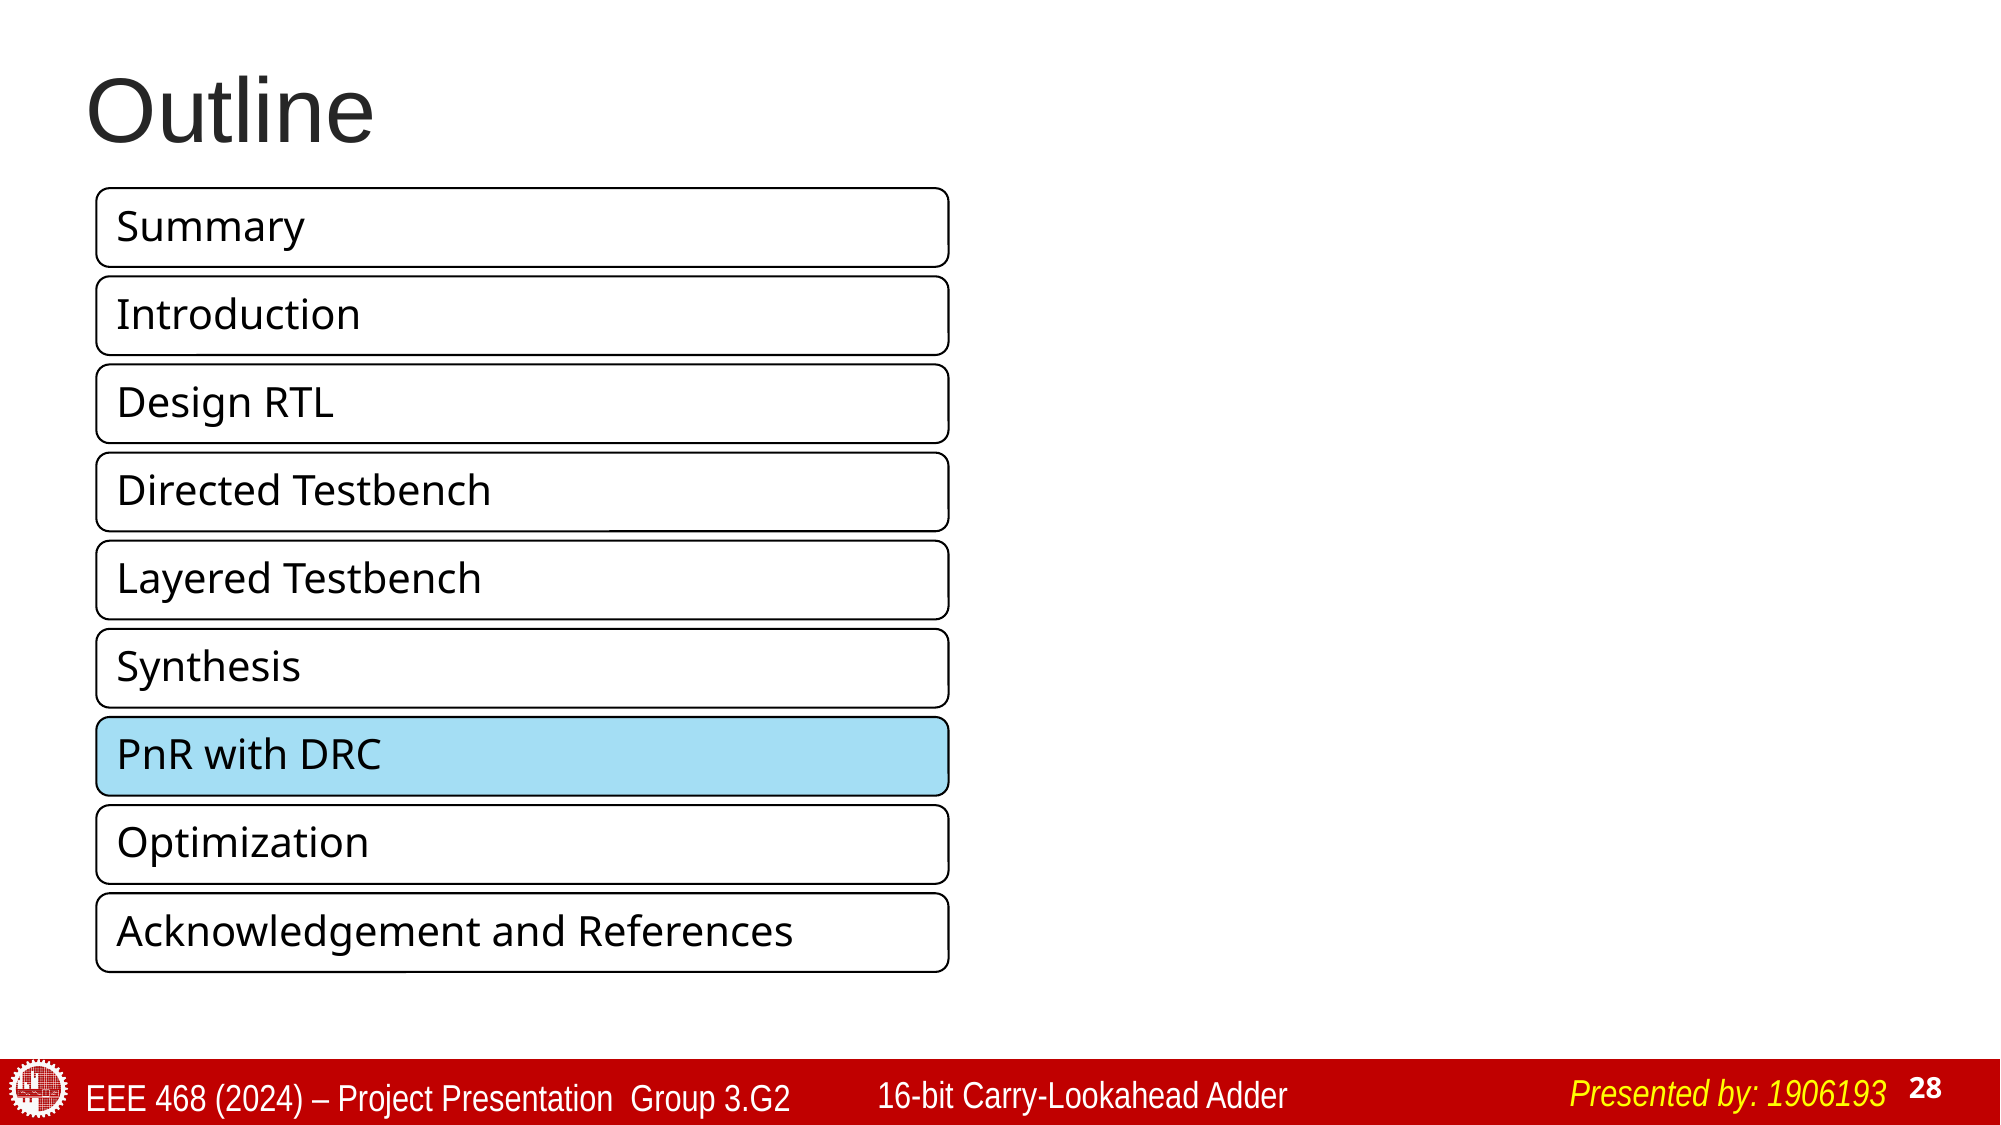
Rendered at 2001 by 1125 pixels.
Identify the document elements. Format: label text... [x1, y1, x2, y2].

slide_number EEE 468 (2024) – Project Presentation Group 3.G2 [70, 1066, 862, 1125]
footer 16-bit Carry-Lookahead Adder [862, 1063, 1499, 1125]
picture [8, 1059, 71, 1118]
slide_number 28 [1902, 1066, 1958, 1118]
text_box Presented by: 1906193 [1554, 1061, 1902, 1122]
title Outline [70, 52, 1721, 173]
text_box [96, 183, 949, 977]
